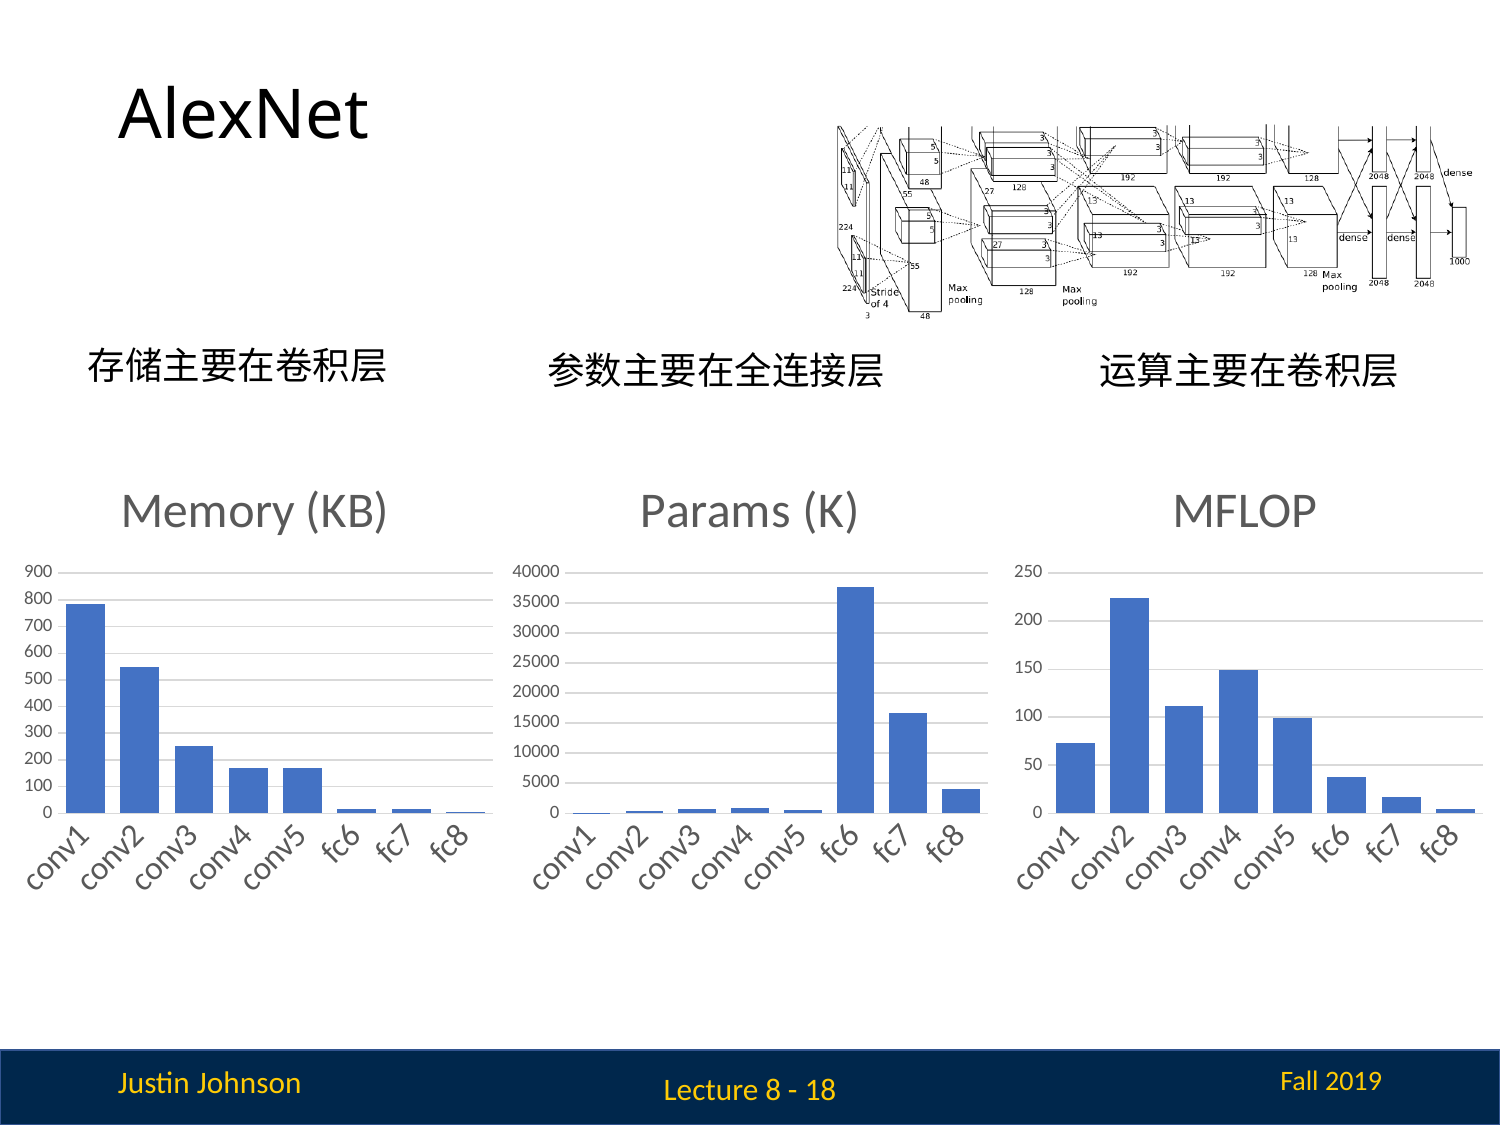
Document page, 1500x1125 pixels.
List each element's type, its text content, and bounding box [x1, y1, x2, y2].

picture [824, 124, 1485, 325]
text_box 存储主要在卷积层 [72, 334, 443, 395]
slide_number Lecture 8 - 18 [547, 1057, 953, 1118]
text_box 运算主要在卷积层 [1084, 339, 1431, 400]
title AlexNet [103, 59, 1397, 173]
text_box 参数主要在全连接层 [532, 339, 995, 400]
chart [7, 457, 1493, 908]
